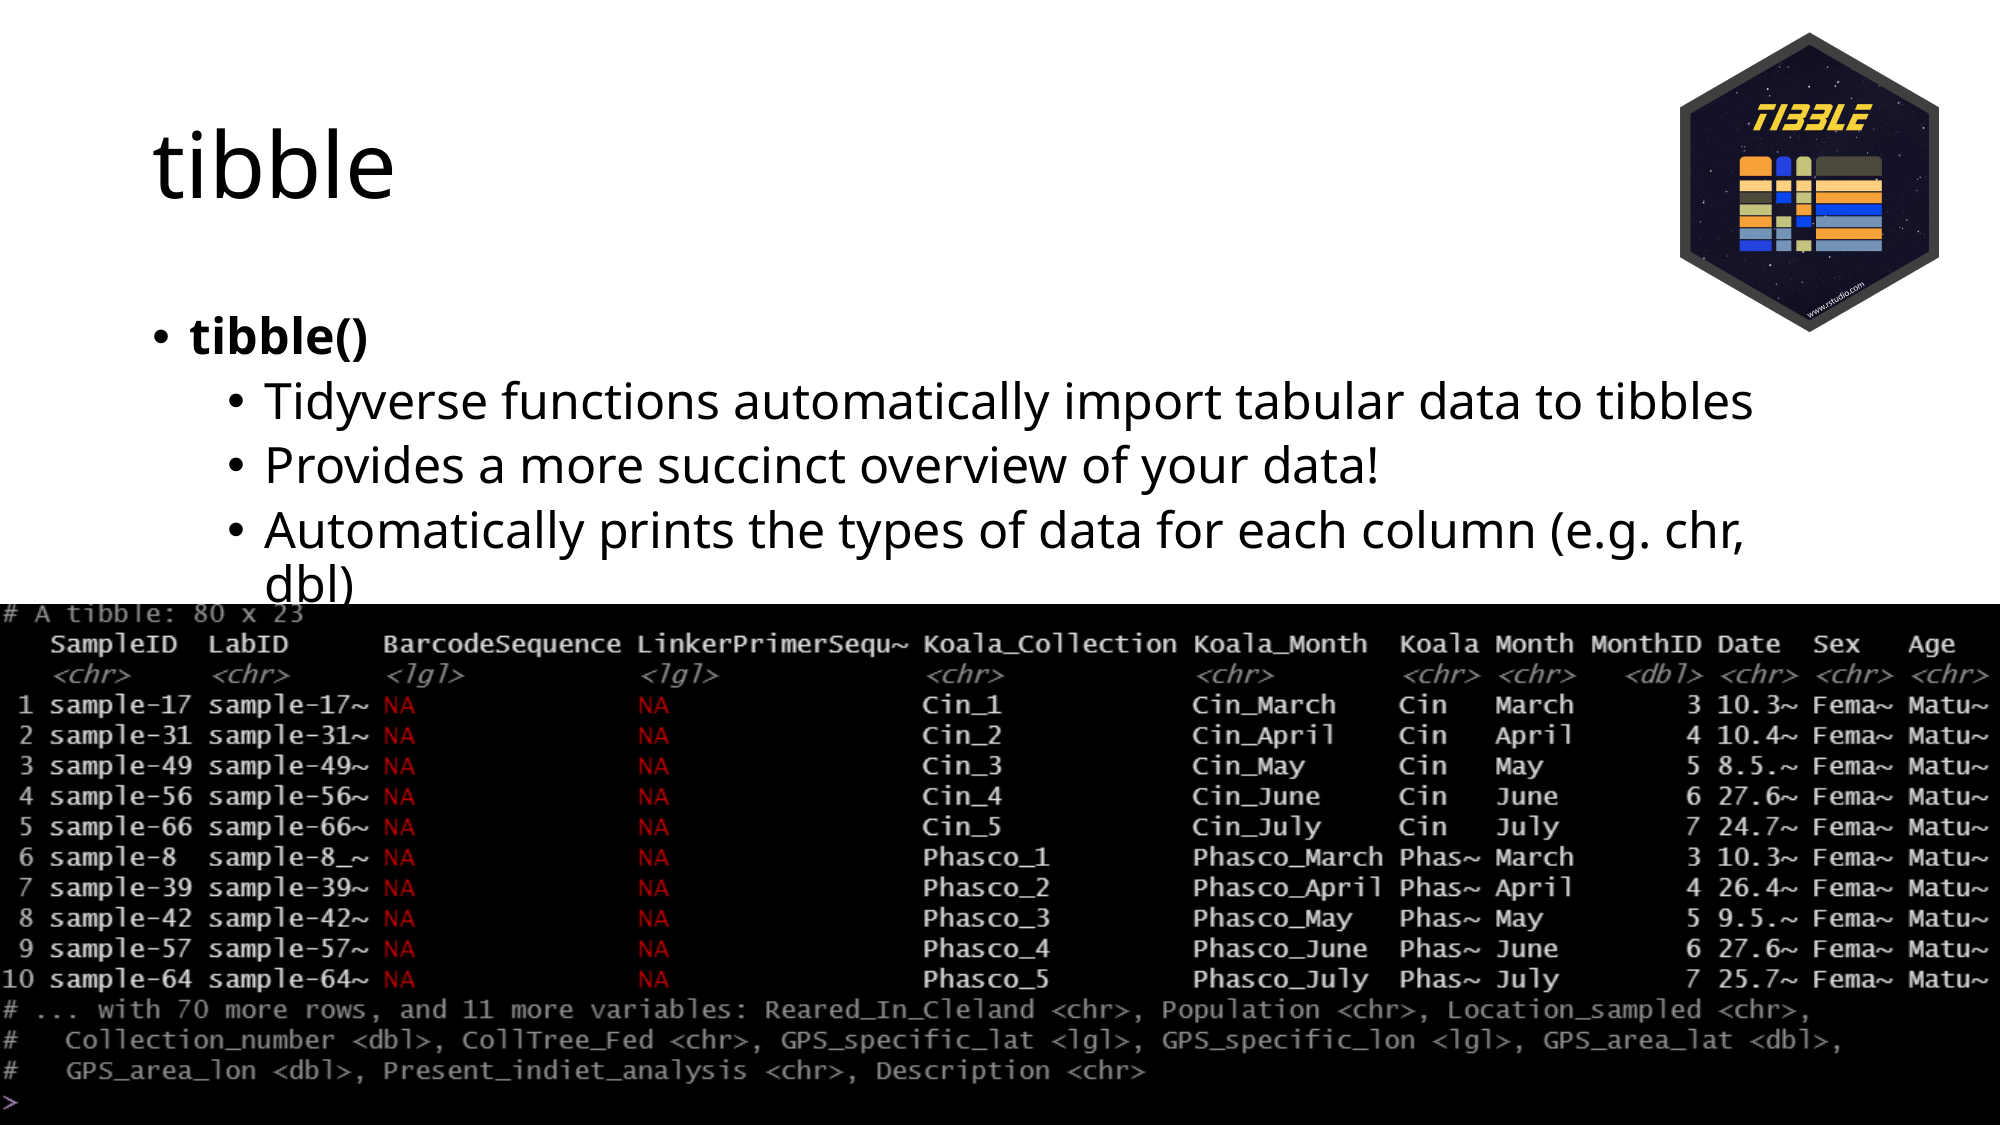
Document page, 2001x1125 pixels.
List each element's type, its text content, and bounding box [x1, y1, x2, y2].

picture [0, 604, 2000, 1125]
list tibble() Tidyverse functions automatically import tabular data to tibbles Provides a more succinct overview of your data! Automatically prints the types of data for each column (e.g. chr, dbl) [137, 223, 1863, 604]
title tibble [137, 59, 1680, 223]
picture [1680, 32, 1939, 333]
